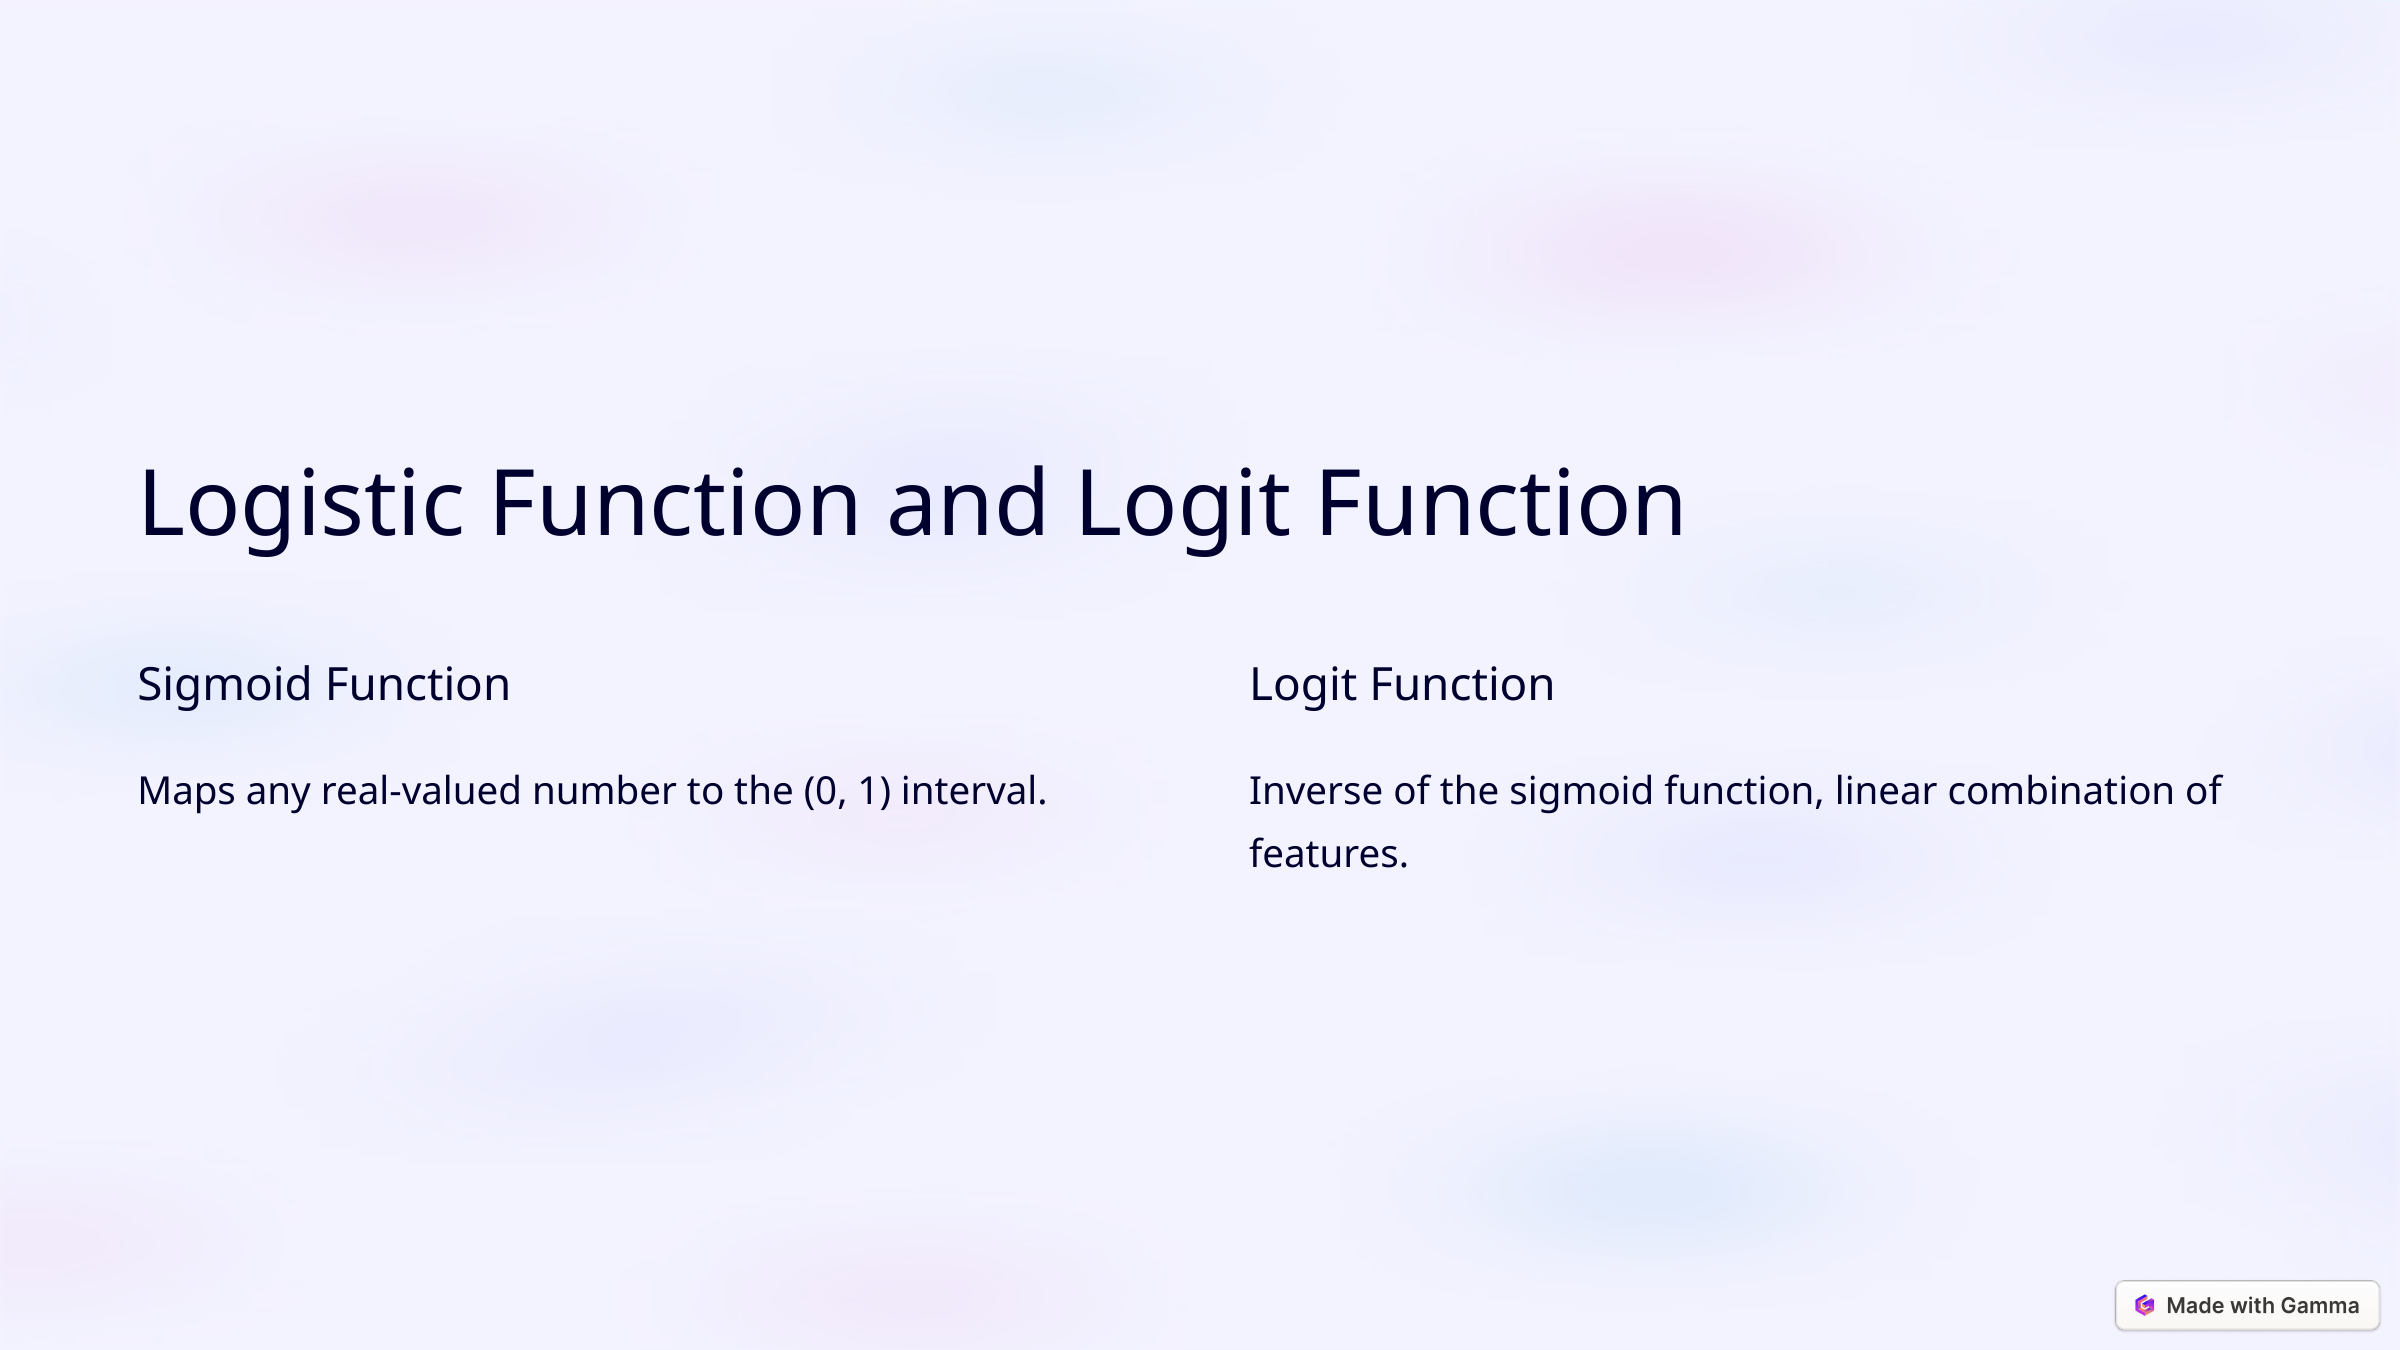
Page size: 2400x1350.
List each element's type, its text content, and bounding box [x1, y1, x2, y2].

text_box Logit Function [1249, 652, 1712, 711]
text_box Inverse of the sigmoid function, linear combination of features. [1249, 749, 2264, 876]
text_box Logistic Function and Logit Function [137, 439, 1654, 555]
picture [2106, 1271, 2389, 1339]
text_box Maps any real-valued number to the (0, 1) interval. [137, 749, 1152, 813]
text_box Sigmoid Function [137, 652, 600, 711]
